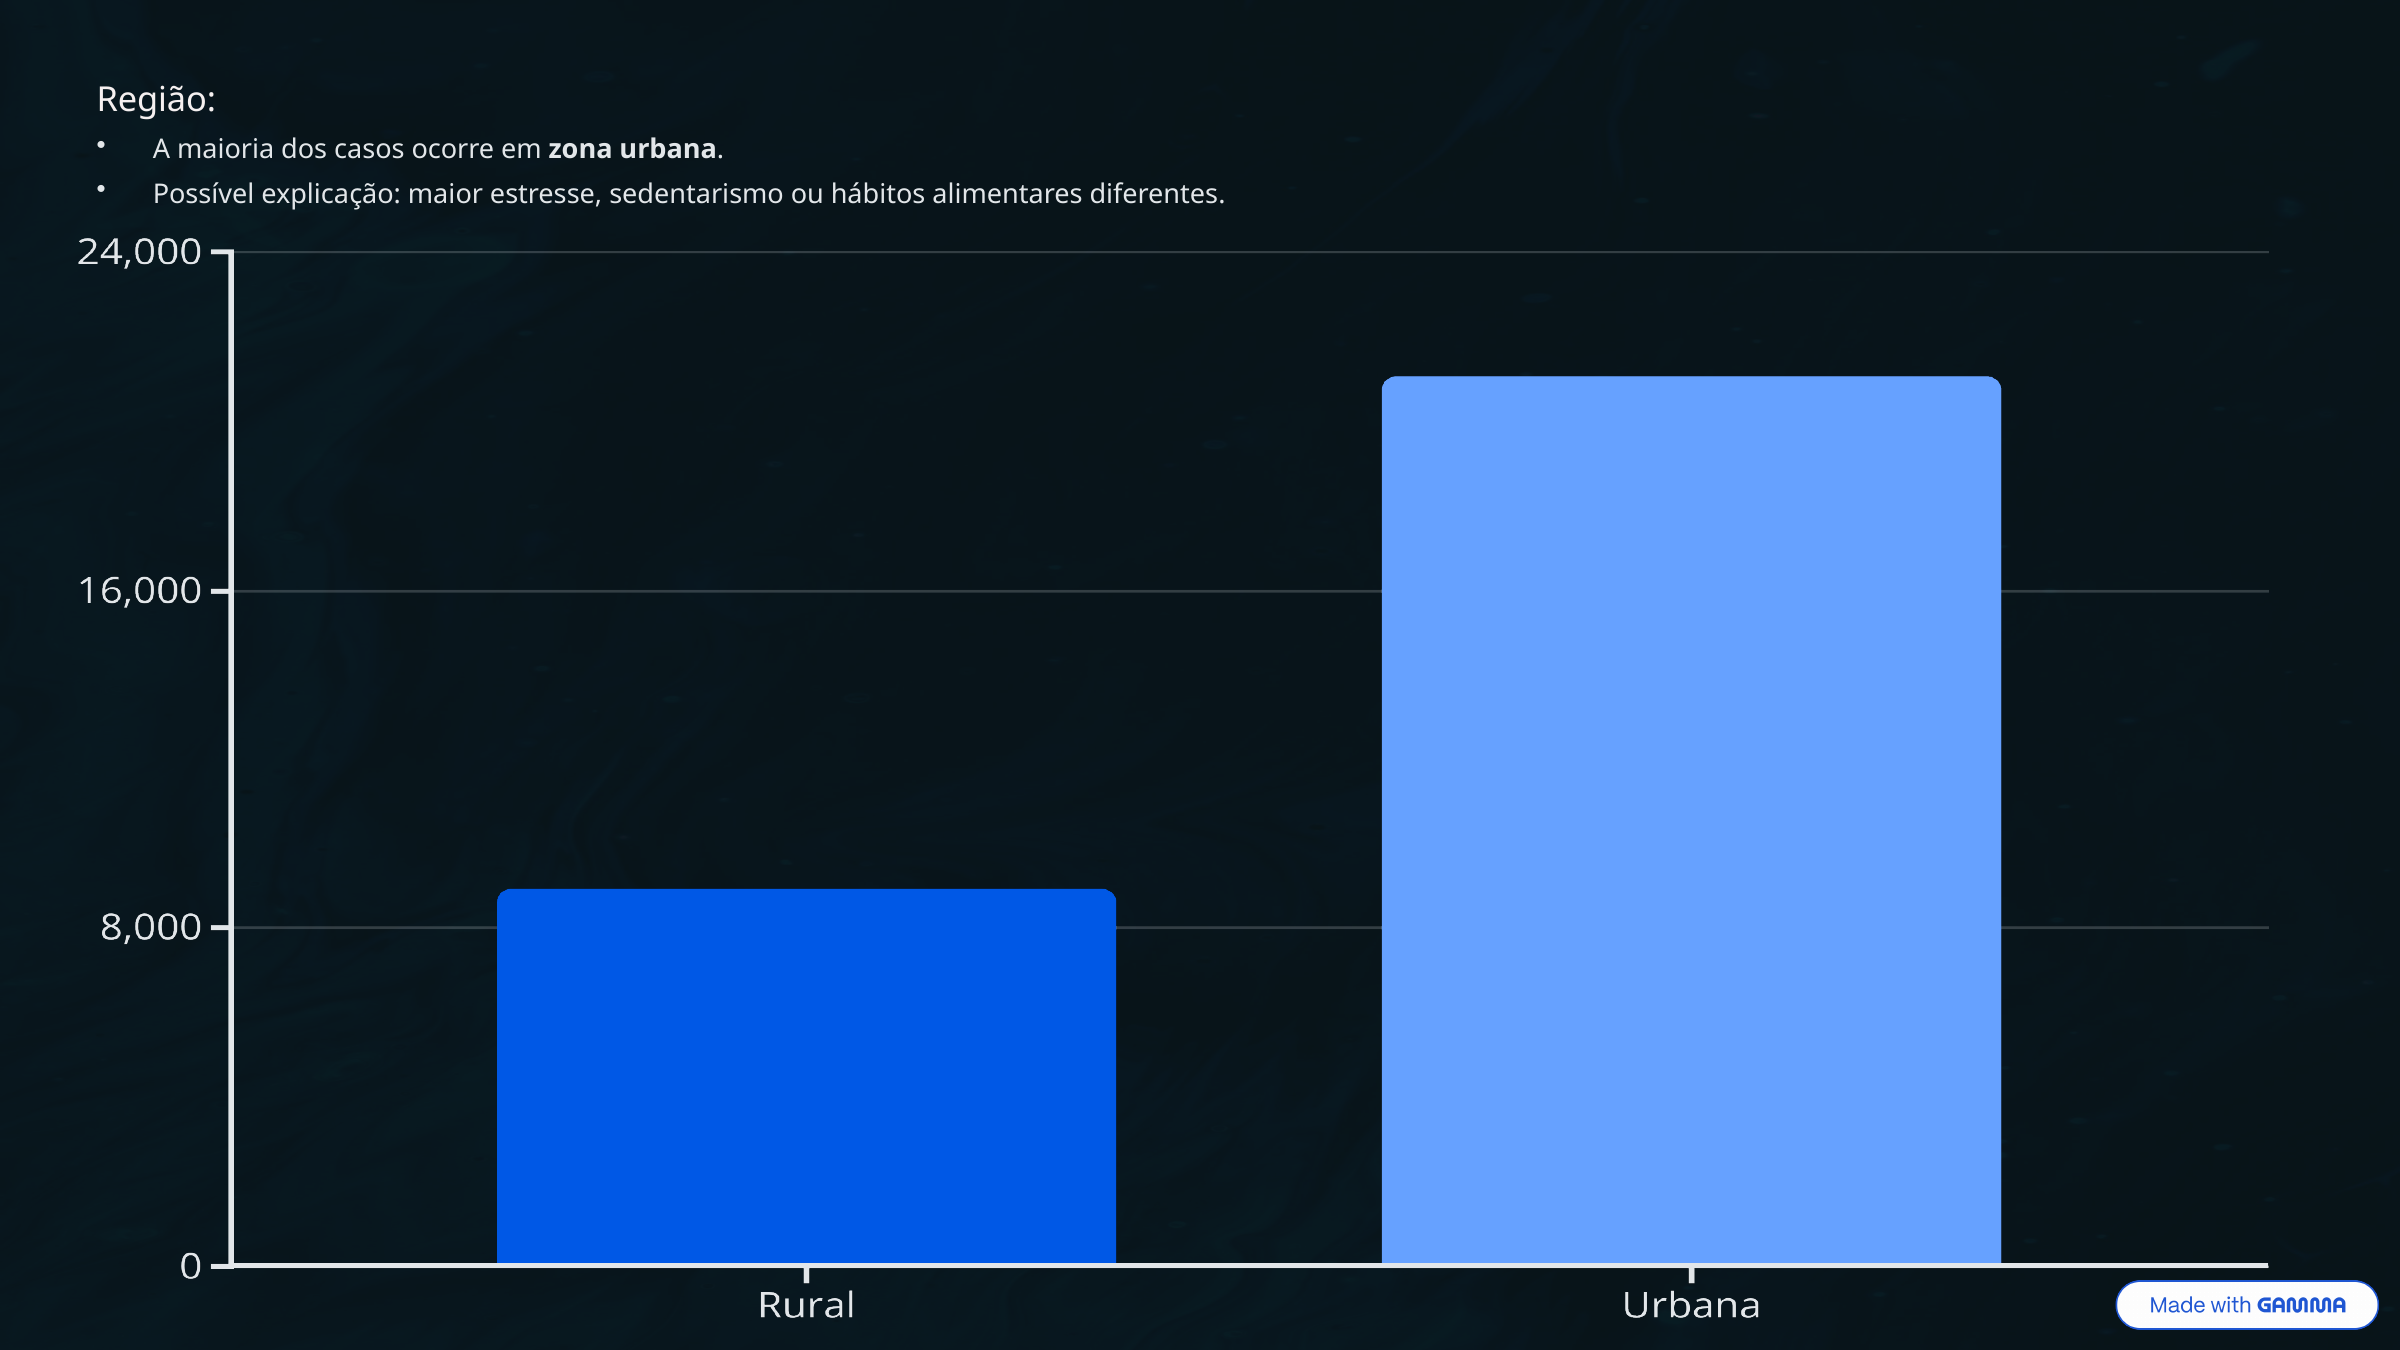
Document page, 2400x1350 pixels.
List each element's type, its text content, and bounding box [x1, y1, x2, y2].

text_box A maioria dos casos ocorre em zona urbana. [96, 120, 2304, 164]
text_box Possível explicação: maior estresse, sedentarismo ou hábitos alimentares diferentes. [96, 164, 2304, 209]
text_box Região: [96, 75, 442, 120]
picture [61, 226, 2389, 1339]
